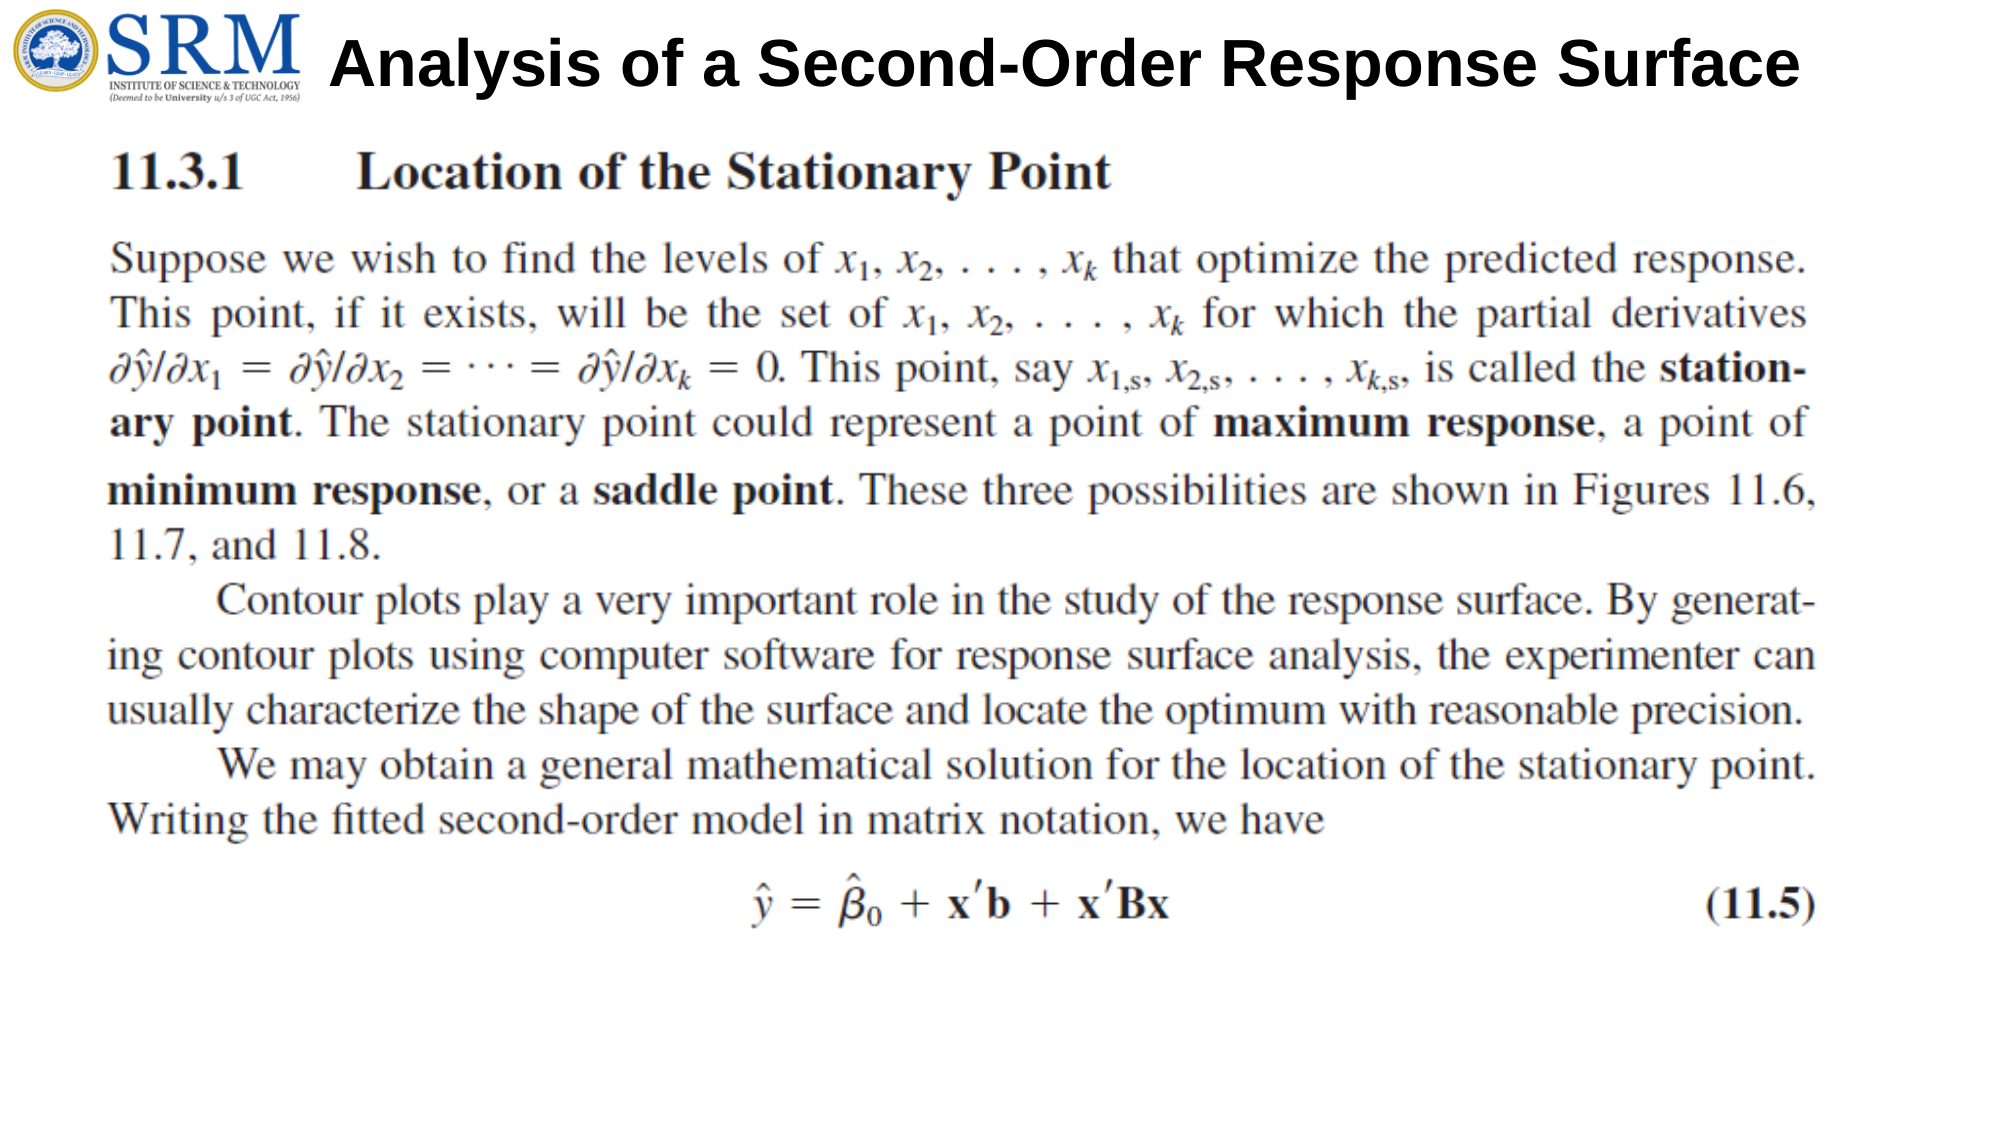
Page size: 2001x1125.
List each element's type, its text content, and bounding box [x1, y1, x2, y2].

title Analysis of a Second-Order Response Surface [313, 23, 1998, 95]
picture [1, 0, 309, 119]
picture [94, 136, 1850, 954]
